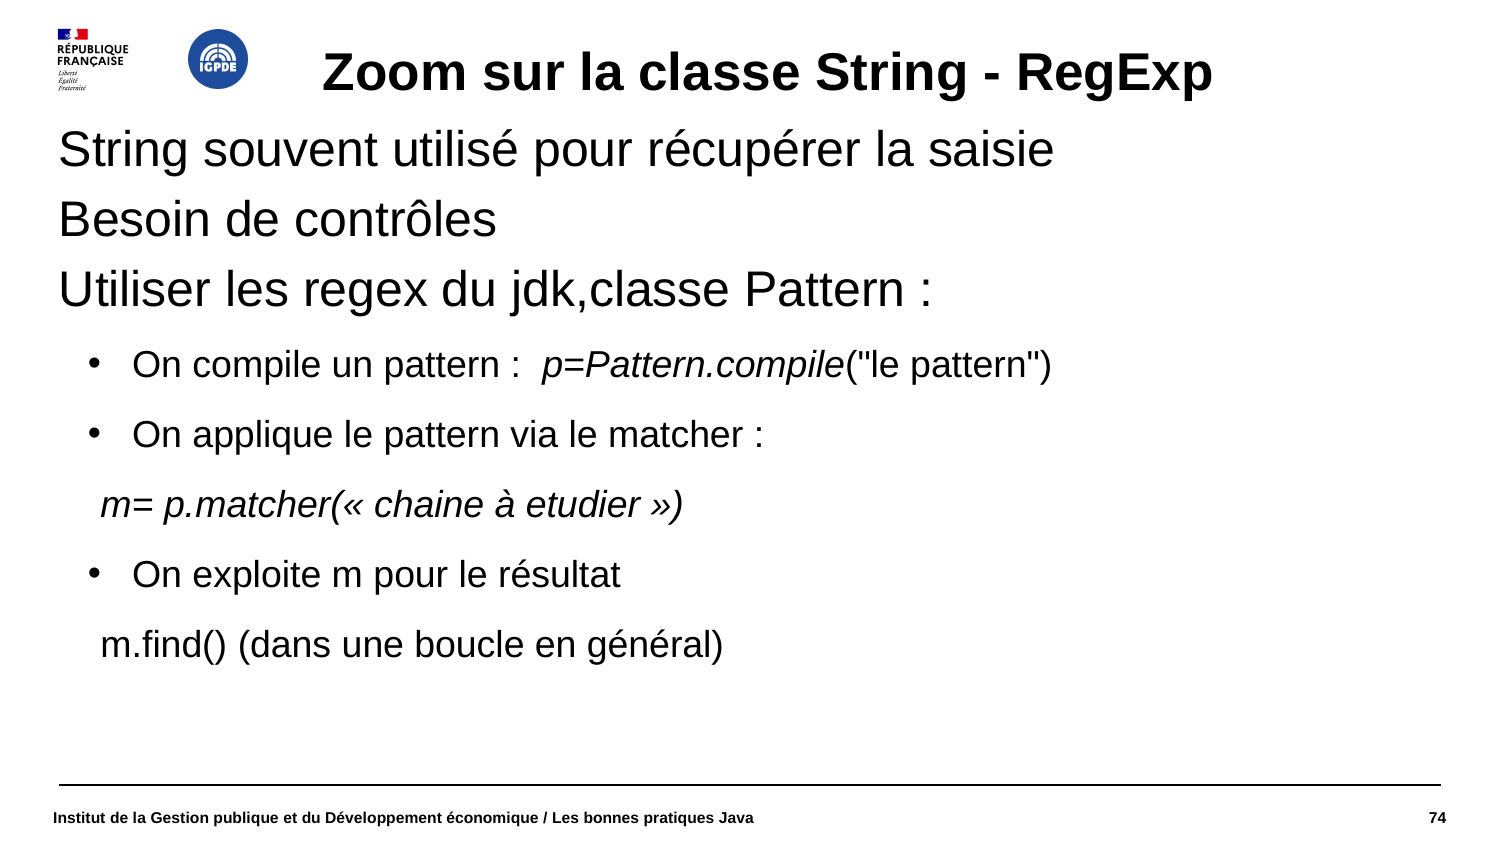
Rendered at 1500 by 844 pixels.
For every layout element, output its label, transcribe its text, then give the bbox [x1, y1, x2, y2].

slide_number 74 [1224, 787, 1447, 844]
list String souvent utilisé pour récupérer la saisie Besoin de contrôles Utiliser les regex du jdk,classe Pattern : On compile un pattern : p=Pattern.compile("le pattern") On applique le pattern via le matcher : m= p.matcher(« chaine à etudier ») On exploite m pour le résultat m.find() (dans une boucle en général) [59, 116, 1353, 753]
title Zoom sur la classe String - RegExp [322, 44, 1282, 116]
footer Institut de la Gestion publique et du Développement économique / Les bonnes pratiques Java [53, 787, 780, 844]
picture [188, 29, 248, 89]
picture [47, 18, 139, 101]
